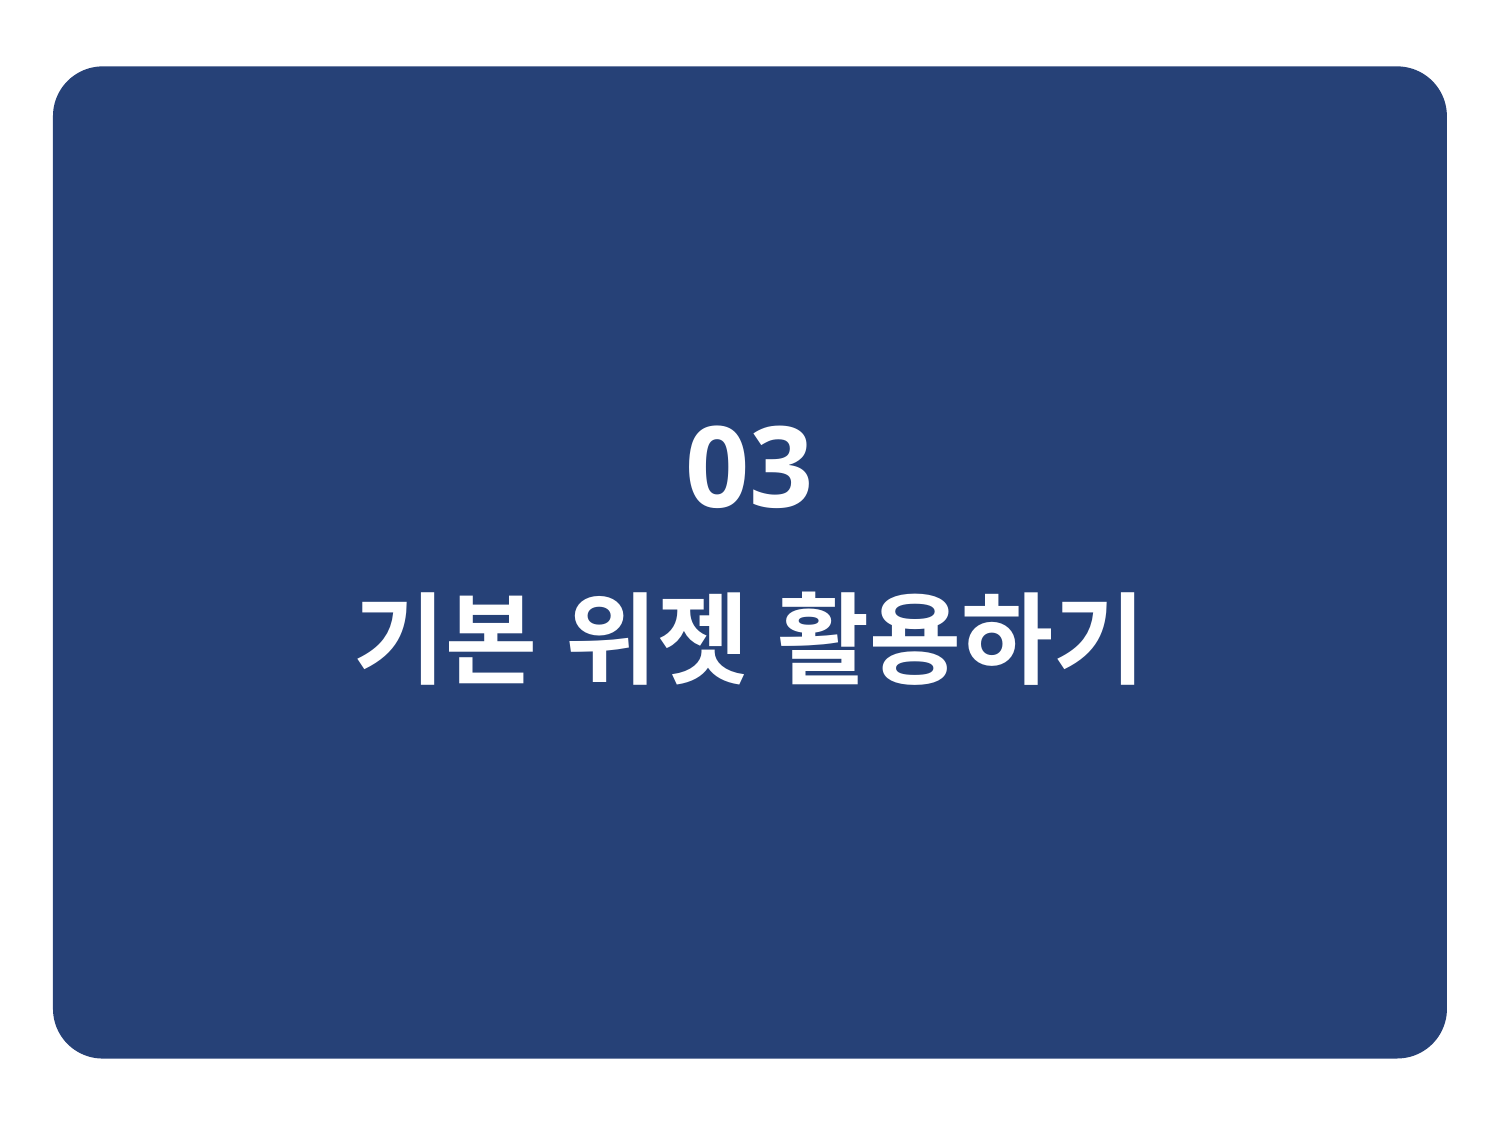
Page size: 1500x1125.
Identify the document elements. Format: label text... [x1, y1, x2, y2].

list 03 [117, 385, 1383, 540]
list 기본 위젯 활용하기 [117, 559, 1383, 715]
